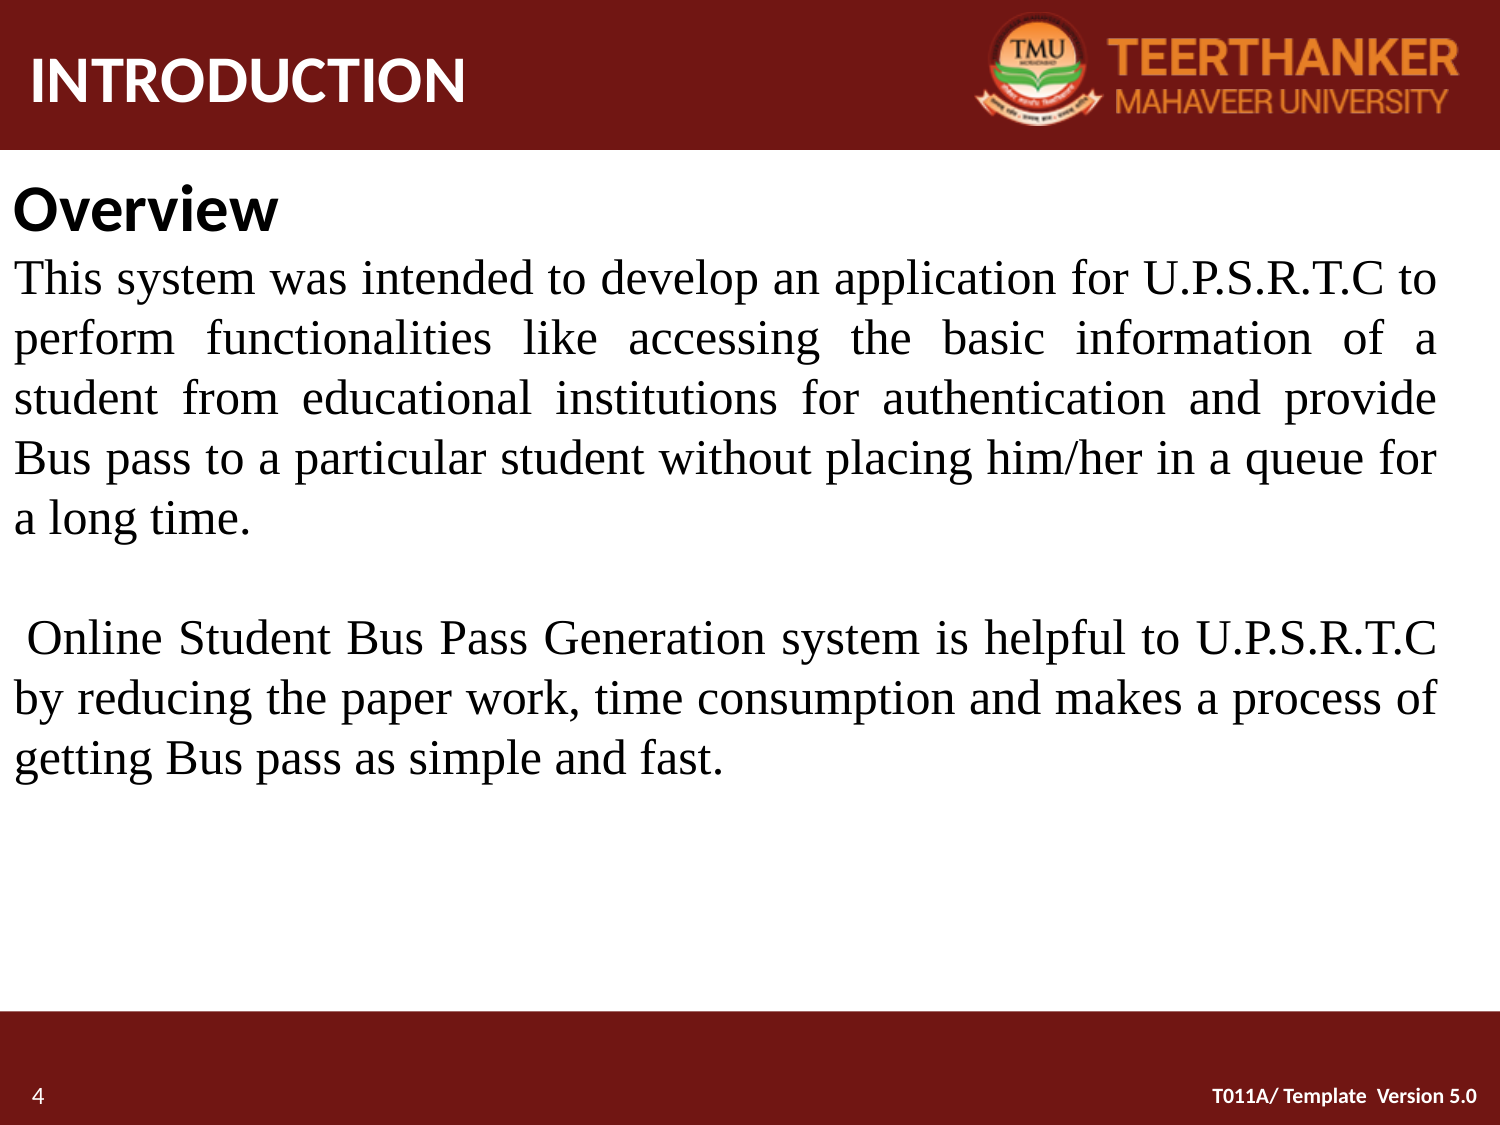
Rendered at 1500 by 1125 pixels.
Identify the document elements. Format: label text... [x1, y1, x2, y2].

text_box INTRODUCTION [14, 28, 969, 124]
text_box [0, 0, 1500, 150]
picture [974, 12, 1460, 126]
text_box Overview This system was intended to develop an application for U.P.S.R.T.C to perform functionalities like accessing the basic information of a student from educational institutions for authentication and provide Bus pass to a particular student without placing him/her in a queue for a long time. Online Student Bus Pass Generation system is helpful to U.P.S.R.T.C by reducing the paper work, time consumption and makes a process of getting Bus pass as simple and fast. [0, 157, 1454, 852]
text_box T011A/ Template Version 5.0 [1197, 1074, 1493, 1115]
text_box 4 [0, 1065, 77, 1125]
text_box [0, 1011, 1500, 1125]
